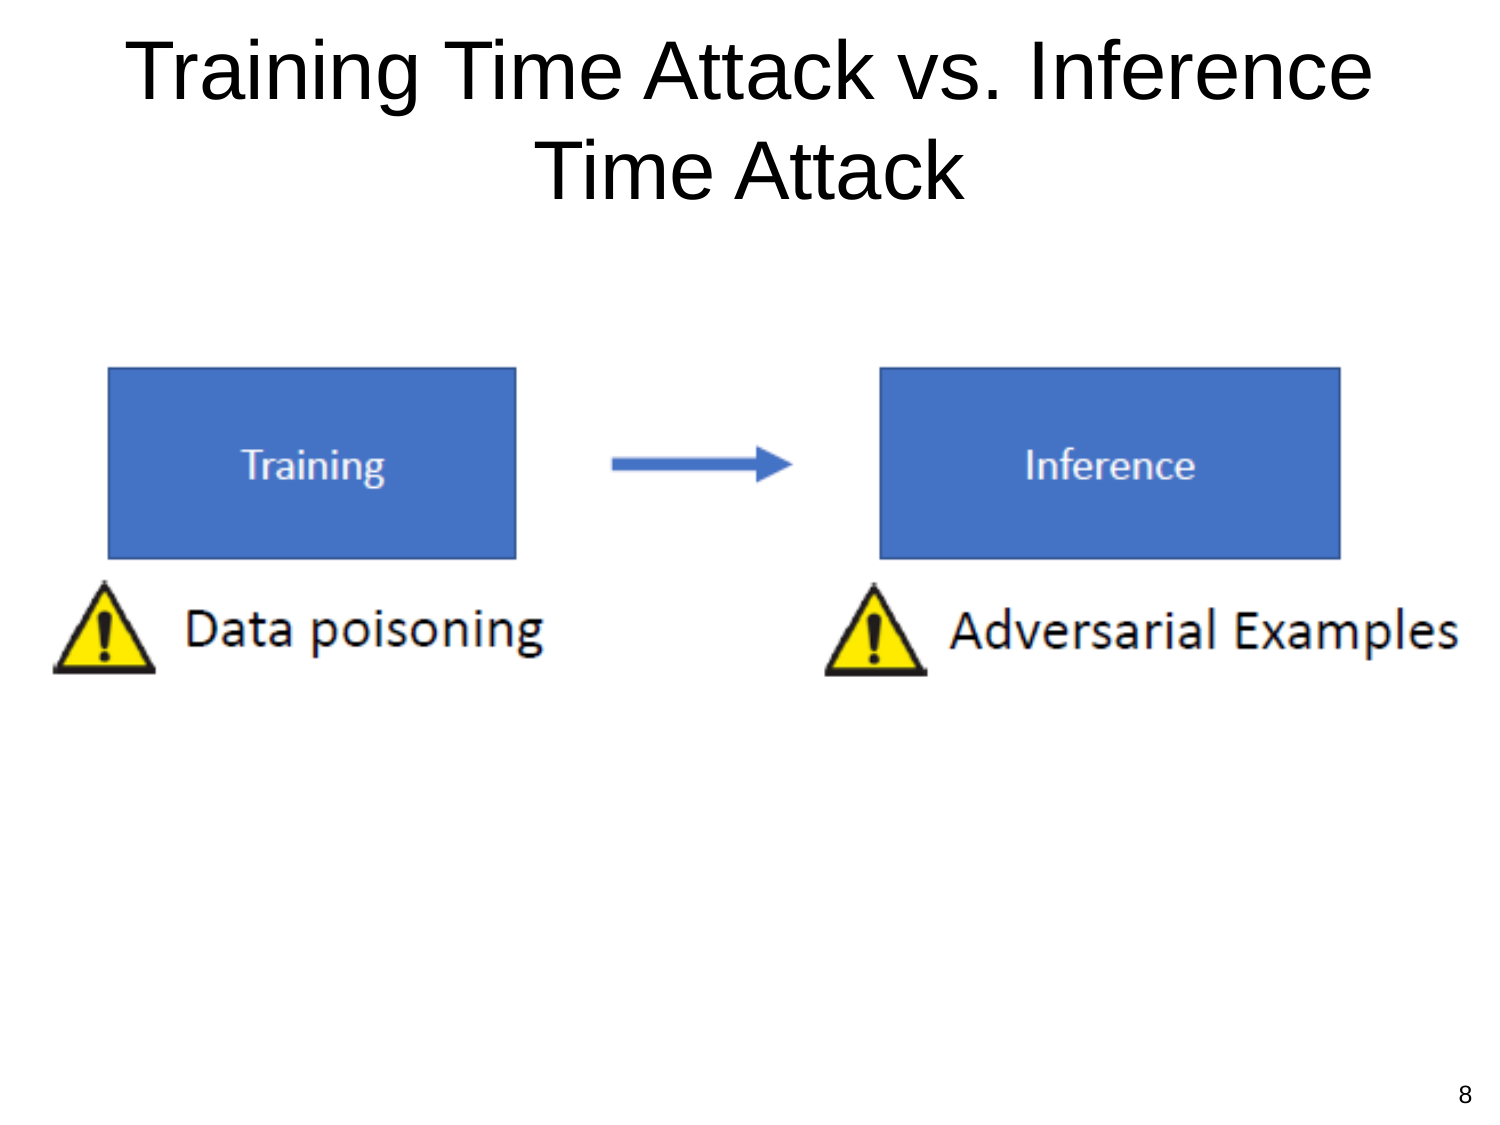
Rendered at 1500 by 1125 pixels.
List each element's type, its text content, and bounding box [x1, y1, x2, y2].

picture [33, 361, 1467, 693]
title Training Time Attack vs. Inference Time Attack [74, 44, 1426, 188]
slide_number 8 [1137, 1070, 1488, 1112]
